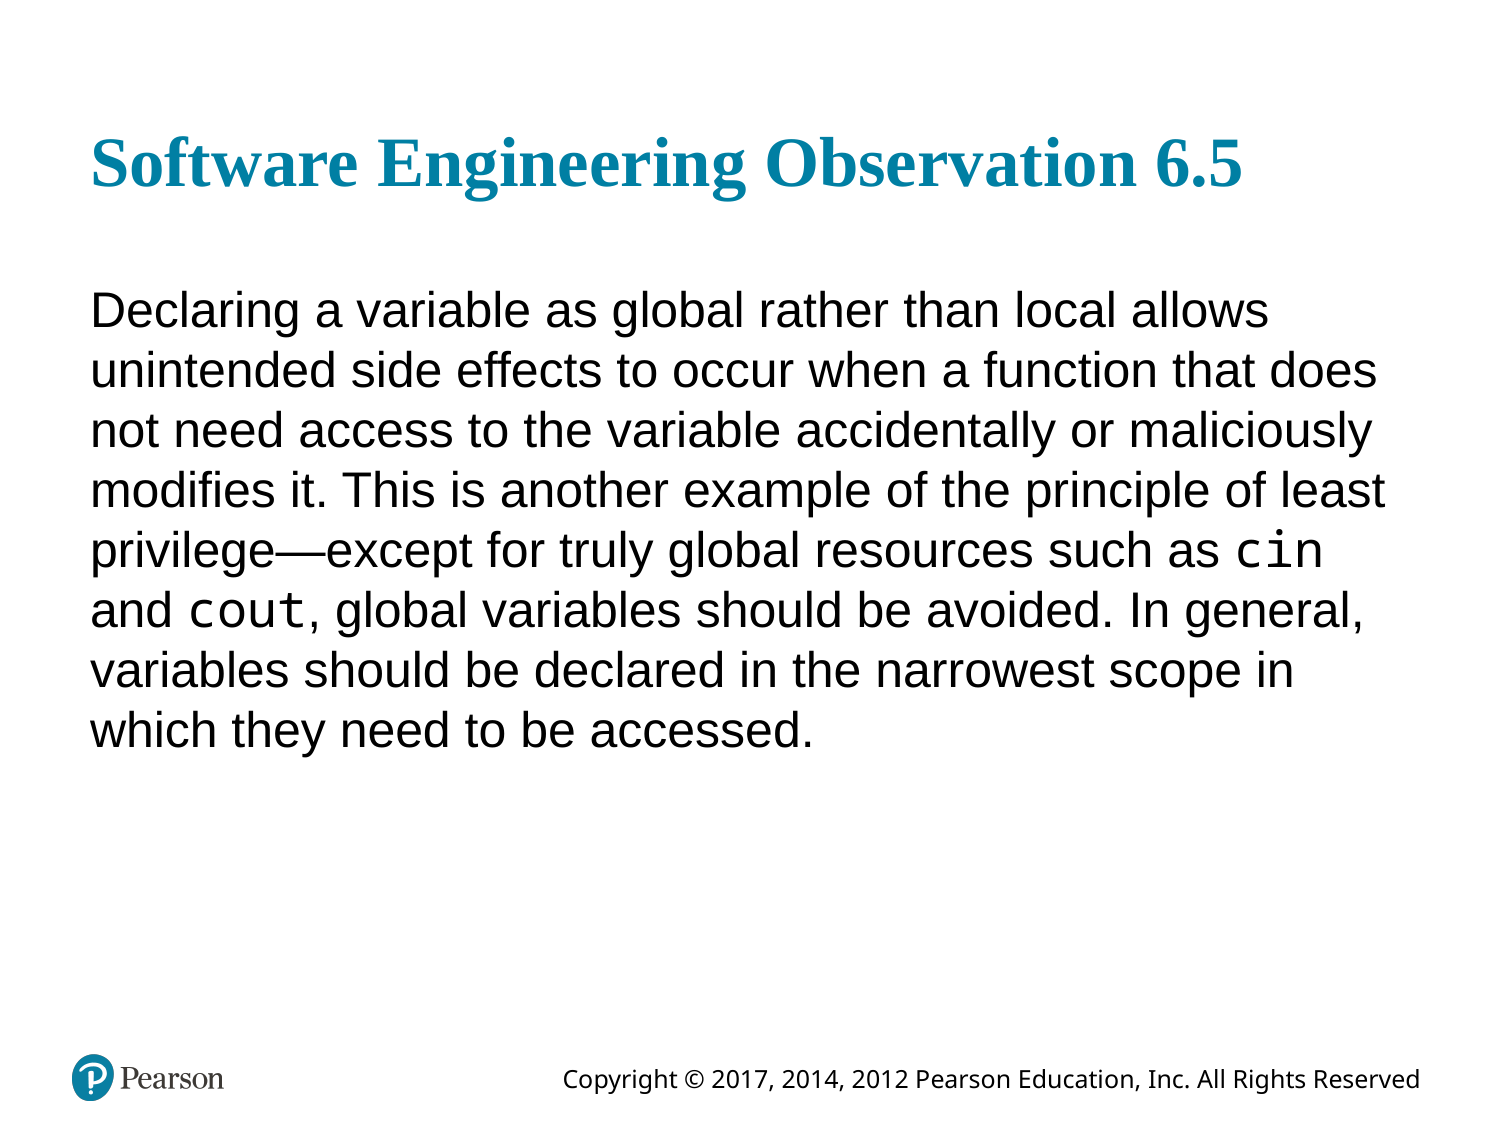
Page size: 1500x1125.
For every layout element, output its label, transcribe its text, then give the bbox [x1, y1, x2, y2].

list Declaring a variable as global rather than local allows unintended side effects to occur when a function that does not need access to the variable accidentally or maliciously modifies it. This is another example of the principle of least privilege—except for truly global resources such as cin and cout, global variables should be avoided. In general, variables should be declared in the narrowest scope in which they need to be accessed. [75, 262, 1425, 1005]
picture [72, 1054, 88, 1070]
title Software Engineering Observation 6.5 [75, 35, 1425, 216]
picture [72, 1087, 83, 1101]
picture [80, 1063, 106, 1088]
picture [98, 1054, 224, 1101]
